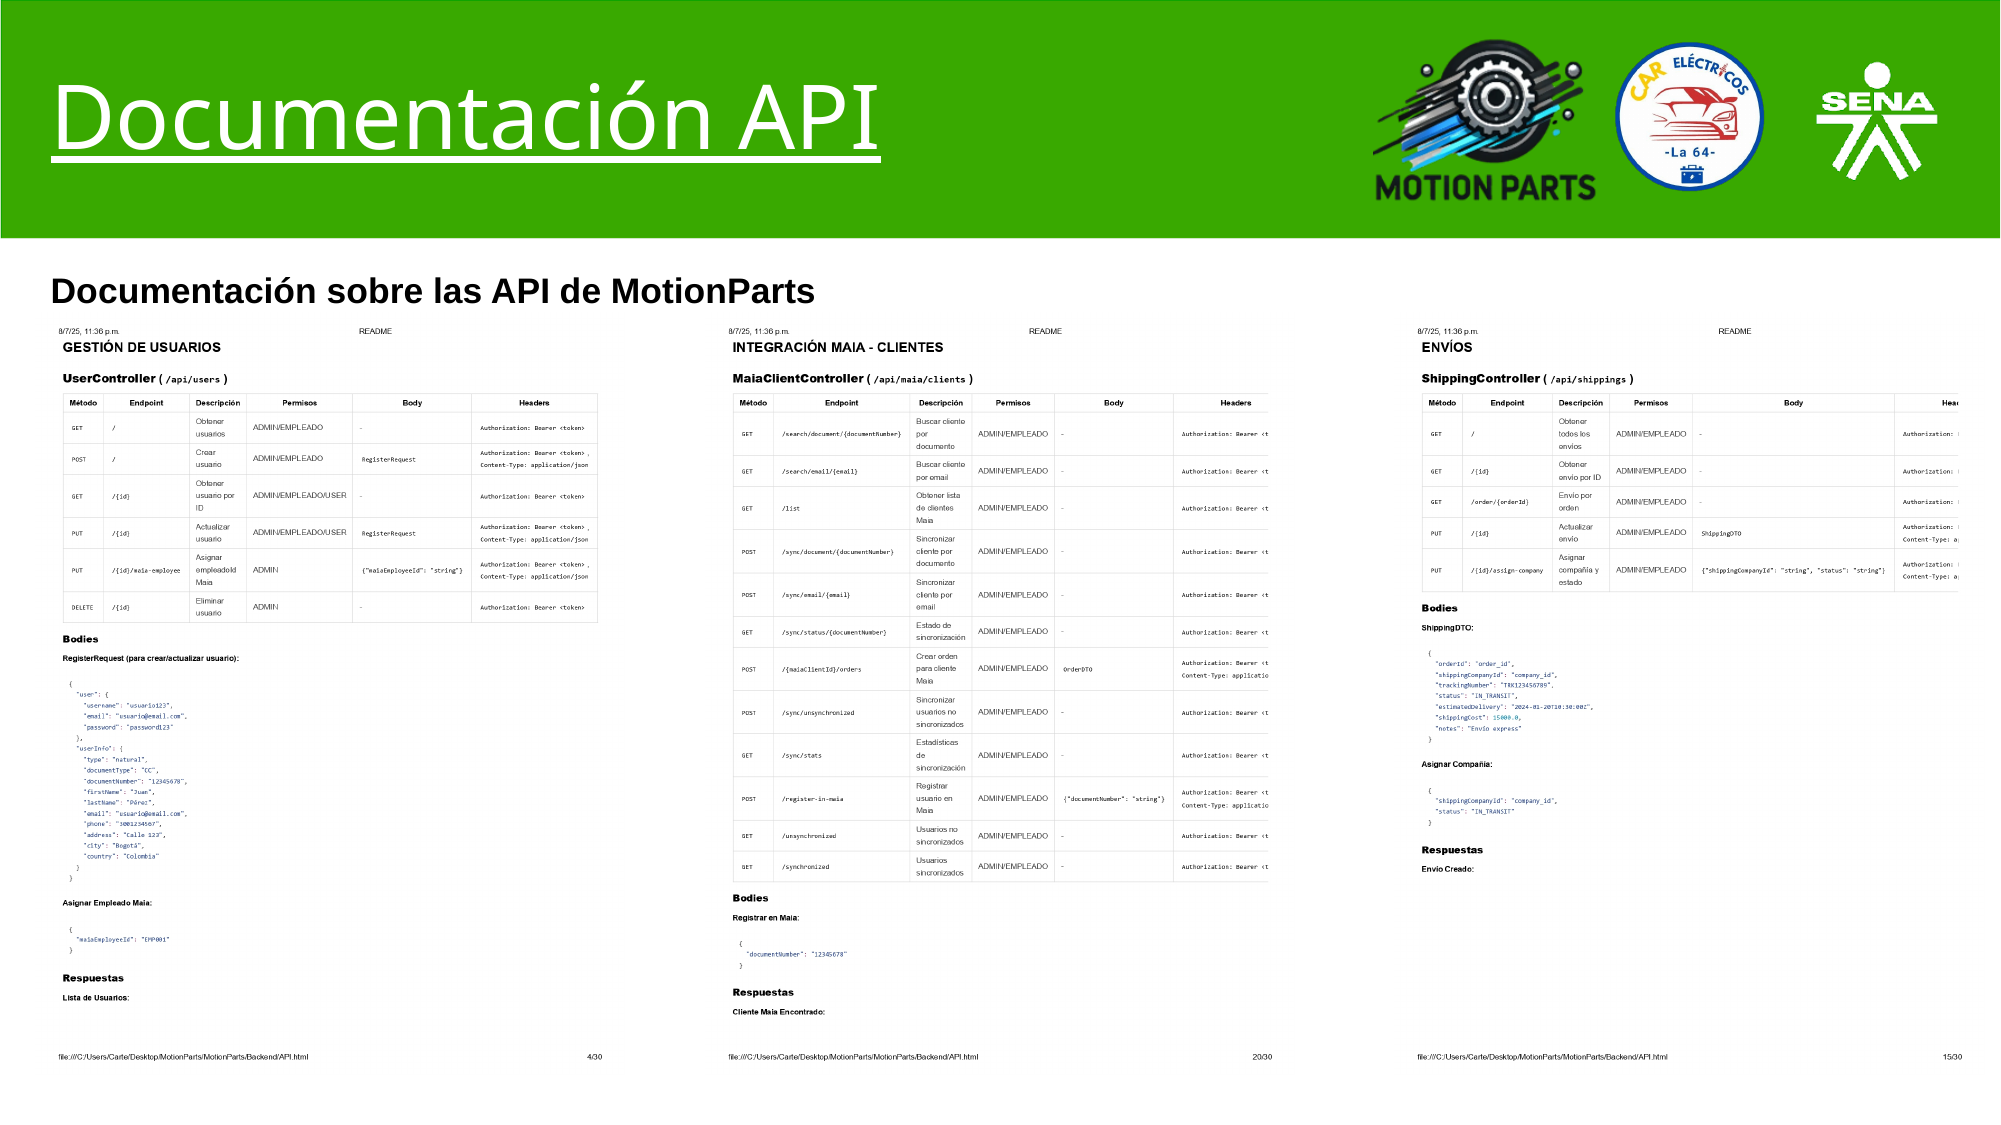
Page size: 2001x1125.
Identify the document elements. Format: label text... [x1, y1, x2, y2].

title Documentación API [35, 7, 1374, 226]
picture [0, 0, 2001, 1125]
text_box Documentación sobre las API de MotionParts [35, 254, 2000, 319]
